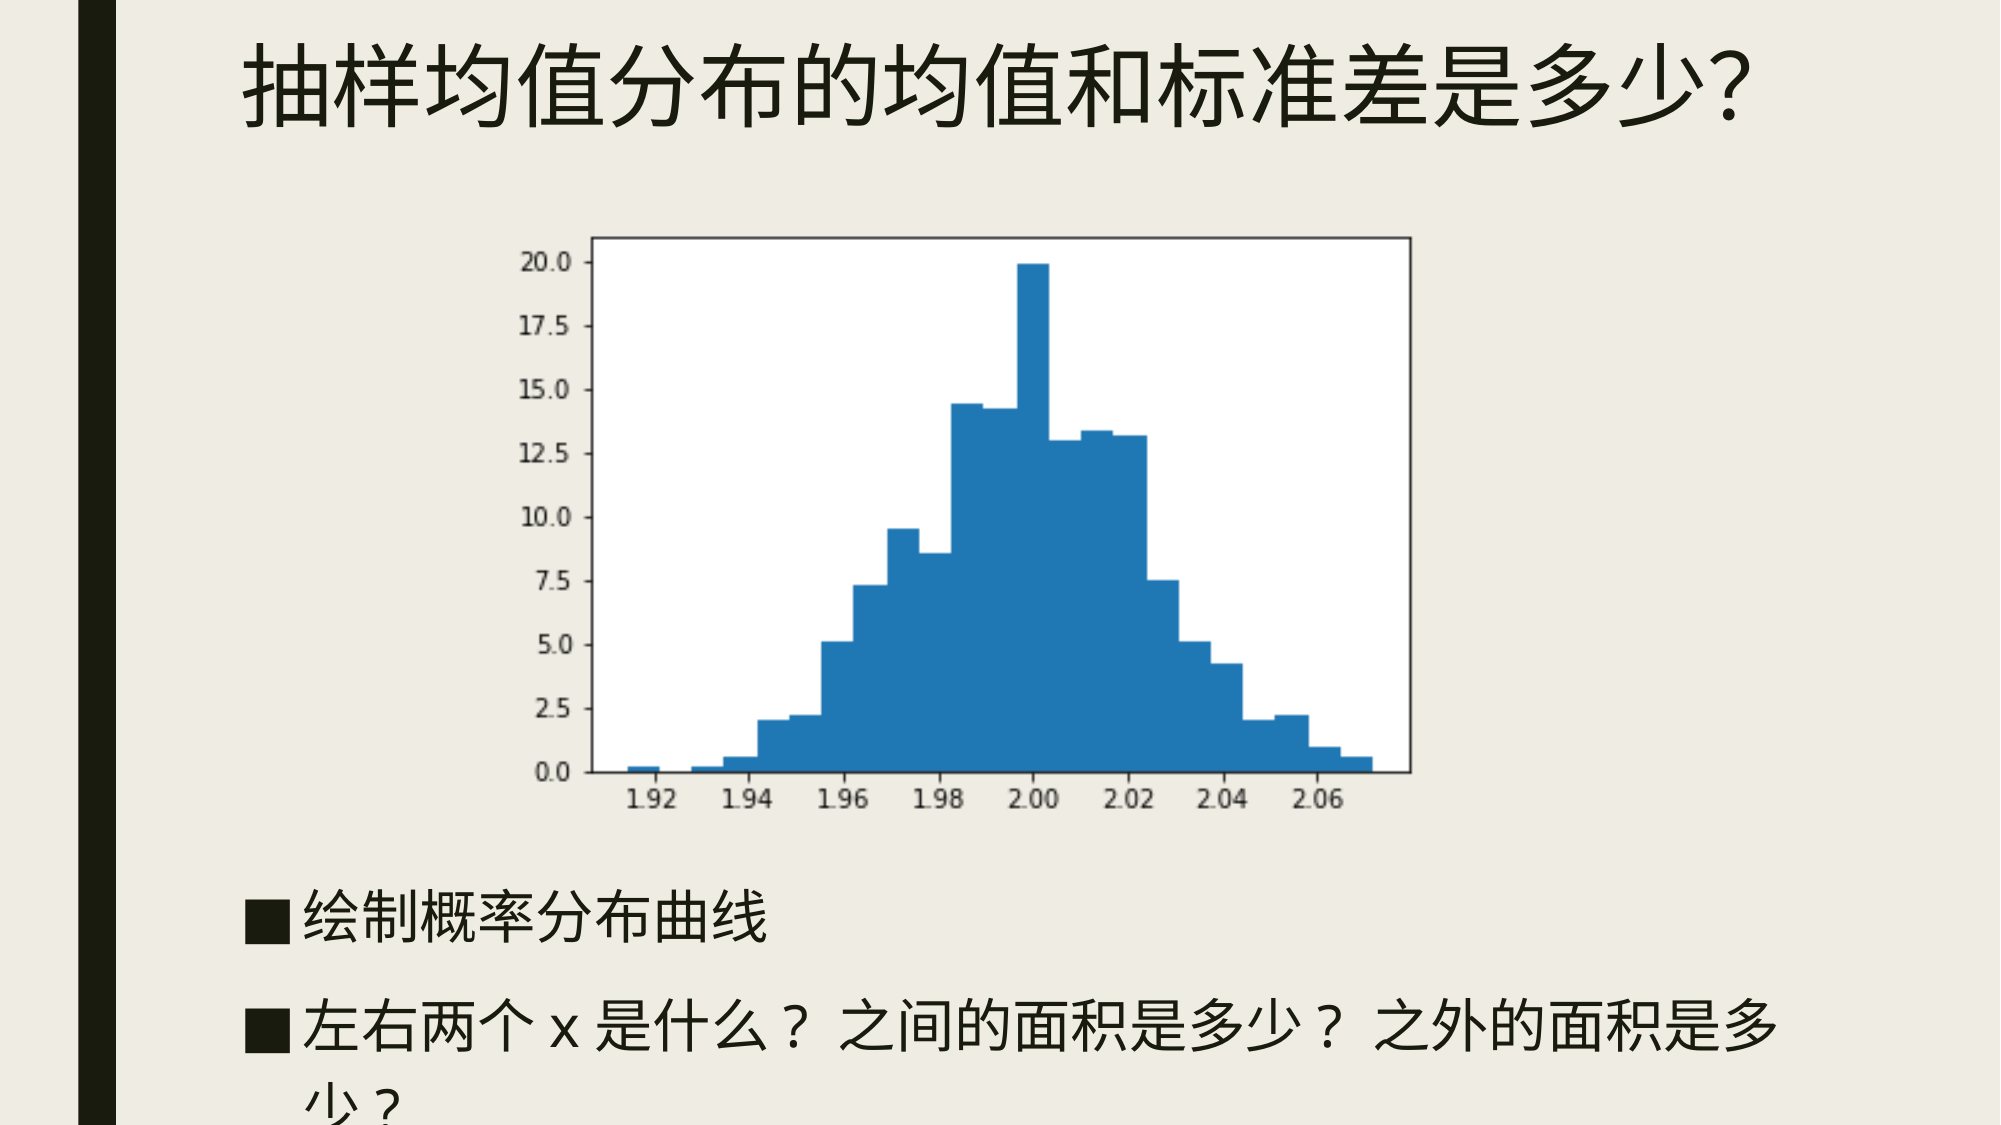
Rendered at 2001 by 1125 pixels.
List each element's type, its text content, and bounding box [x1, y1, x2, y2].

title 抽样均值分布的均值和标准差是多少？ [225, 35, 1800, 279]
picture [500, 213, 1437, 831]
list 绘制概率分布曲线 左右两个x是什么? 之间的面积是多少? 之外的面积是多少? [225, 858, 1800, 1079]
